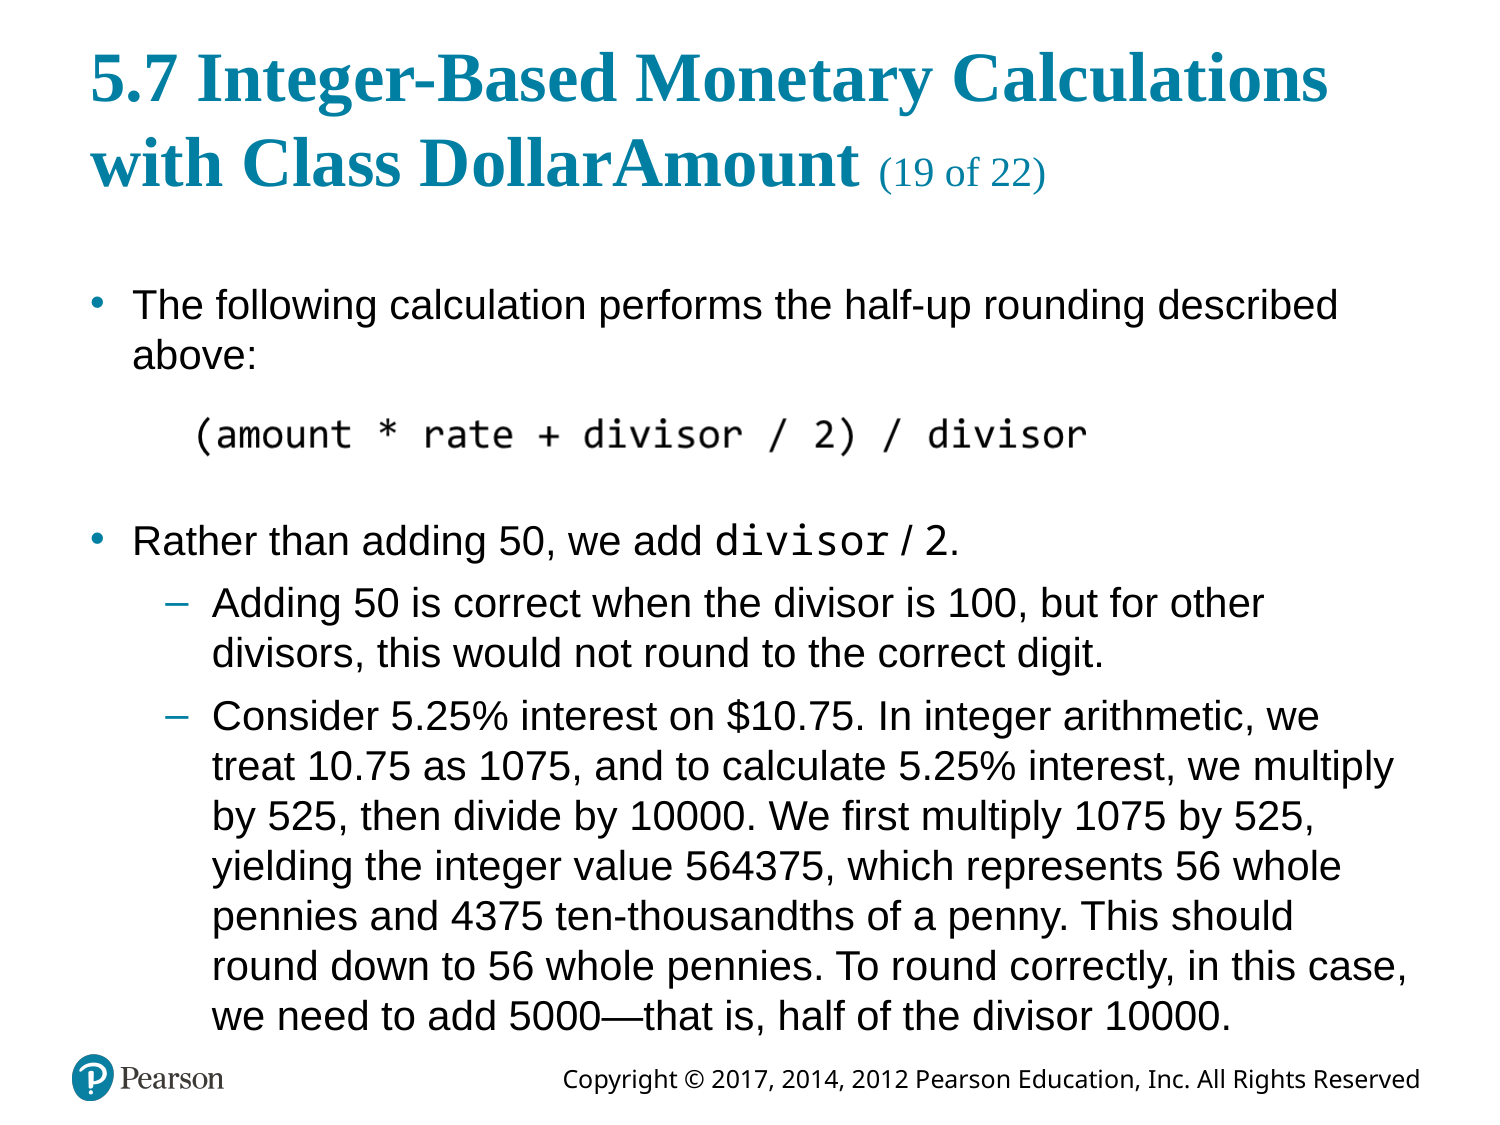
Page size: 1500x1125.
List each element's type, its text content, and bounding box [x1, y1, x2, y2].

picture [72, 1087, 83, 1101]
list The following calculation performs the half-up rounding described above: [75, 262, 1425, 382]
list Rather than adding 50, we add divisor / 2. Adding 50 is correct when the divisor is 100, but for other divisors, this would not round to the correct digit. Consider 5.25% interest on $10.75. In integer arithmetic, we treat 10.75 as 1075, and to calculate 5.25% interest, we multiply by 525, then divide by 10000. We first multiply 1075 by 525, yielding the integer value 564375, which represents 56 whole pennies and 4375 ten-thousandths of a penny. This should round down to 56 whole pennies. To round correctly, in this case, we need to add 5000—that is, half of the divisor 10000. [75, 498, 1425, 1043]
picture [98, 1054, 224, 1101]
picture [80, 1063, 106, 1088]
picture [167, 395, 1113, 485]
picture [72, 1054, 88, 1070]
title 5.7 Integer-Based Monetary Calculations with Class DollarAmount (19 of 22) [75, 35, 1425, 216]
